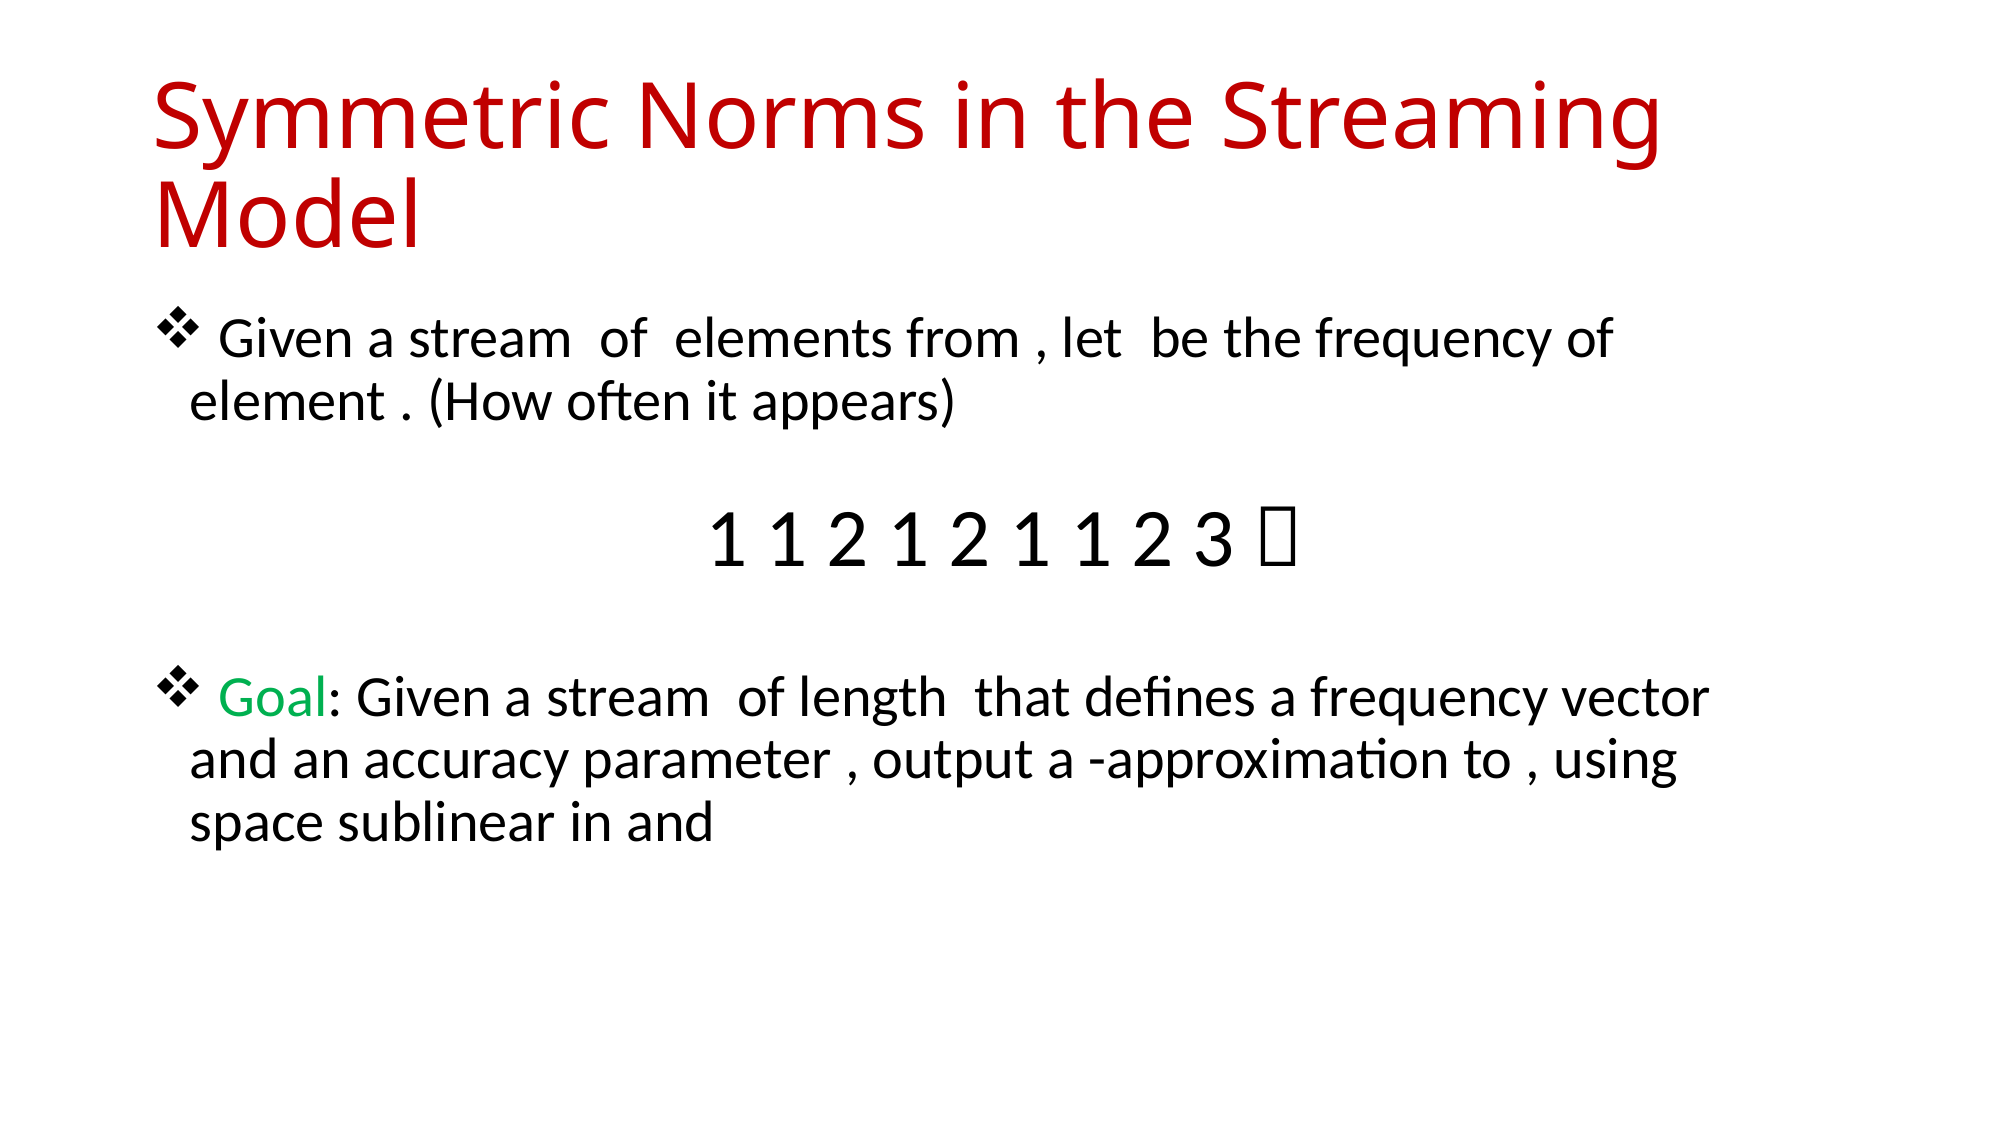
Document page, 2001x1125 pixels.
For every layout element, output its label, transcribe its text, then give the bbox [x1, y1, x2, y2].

title Symmetric Norms in the Streaming Model [137, 59, 1863, 278]
